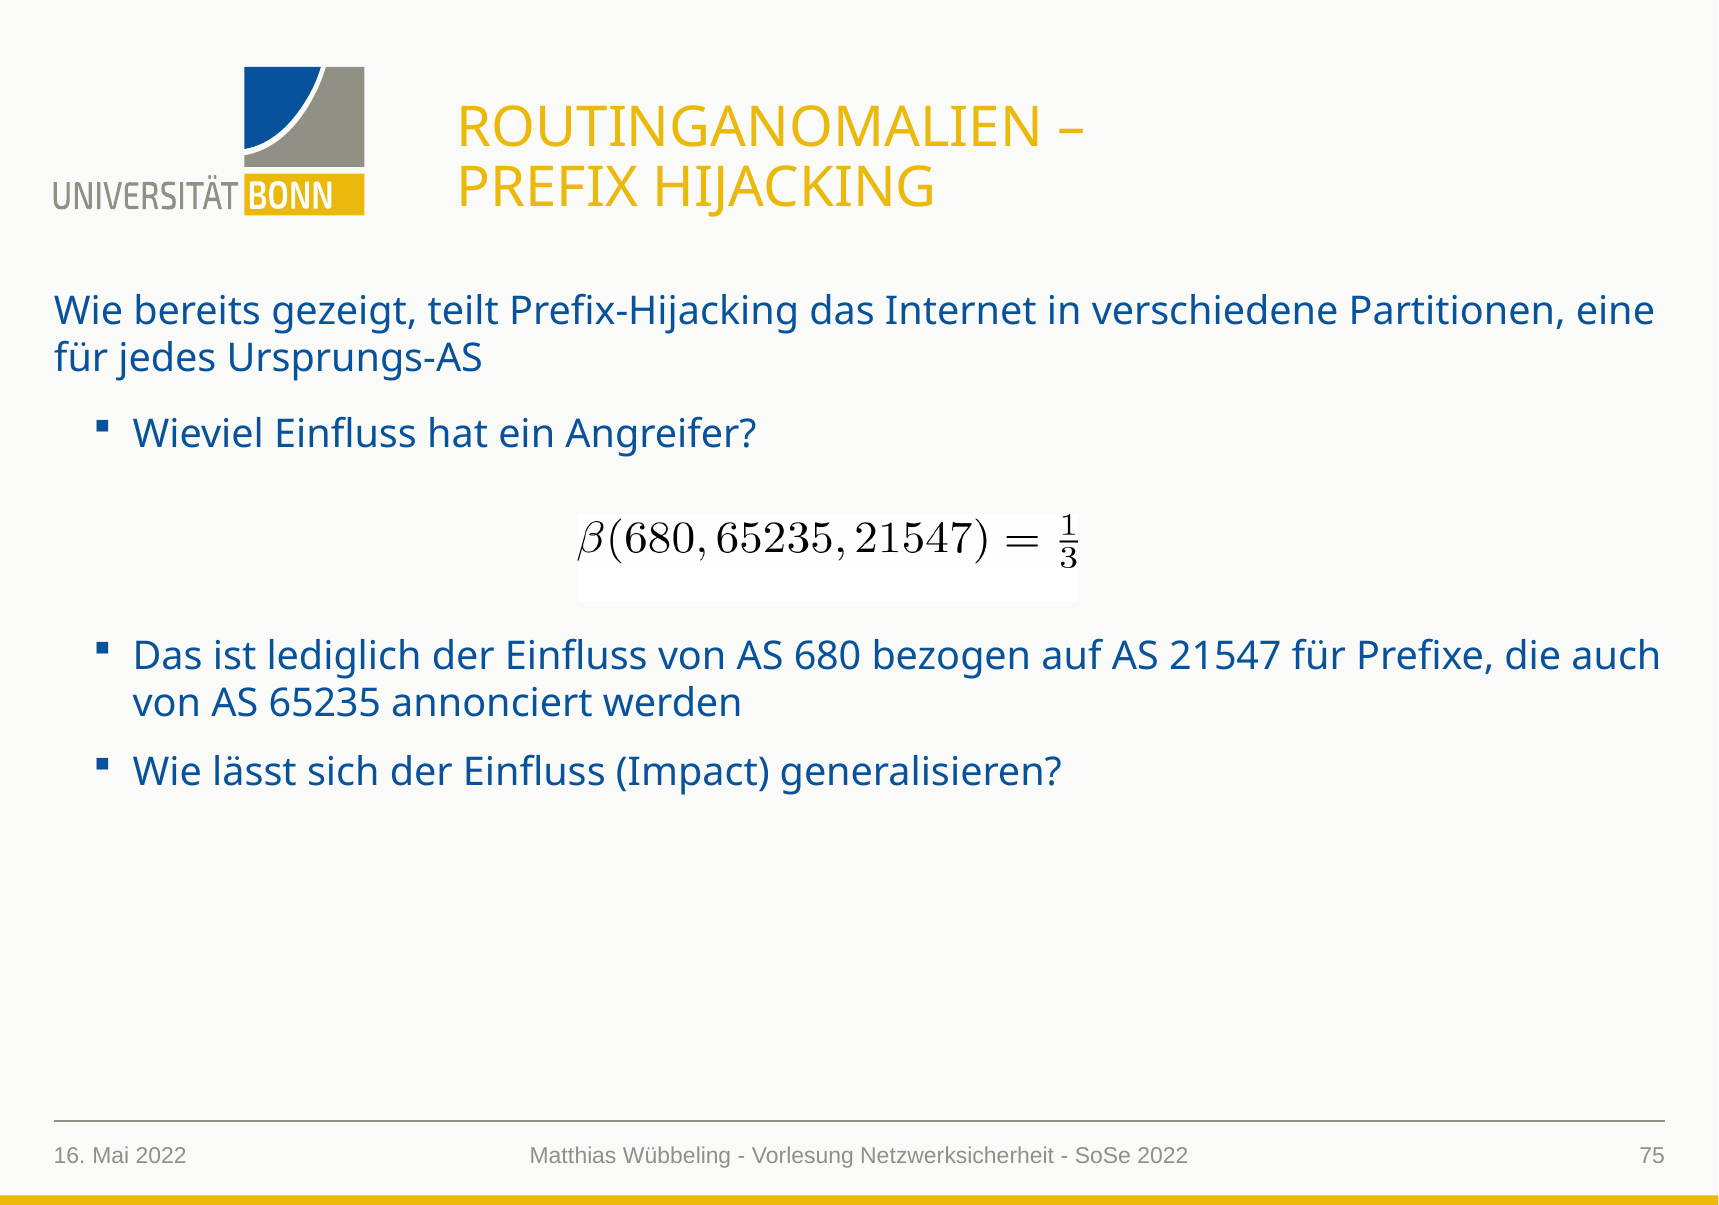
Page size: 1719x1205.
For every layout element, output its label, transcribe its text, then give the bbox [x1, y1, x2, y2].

slide_number 16. Mai 2022 [53, 1121, 215, 1189]
footer Matthias Wübbeling - Vorlesung Netzwerksicherheit - SoSe 2022 [389, 1121, 1329, 1189]
title RoutingAnomalien – Prefix Hijacking [456, 67, 1665, 218]
slide_number 75 [1557, 1121, 1665, 1189]
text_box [574, 509, 1081, 603]
list Wie bereits gezeigt, teilt Prefix-Hijacking das Internet in verschiedene Partitionen, eine für jedes Ursprungs-AS Wieviel Einfluss hat ein Angreifer? Das ist lediglich der Einfluss von AS 680 bezogen auf AS 21547 für Prefixe, die auch von AS 65235 annonciert werden Wie lässt sich der Einfluss (Impact) generalisieren? [53, 284, 1665, 1055]
